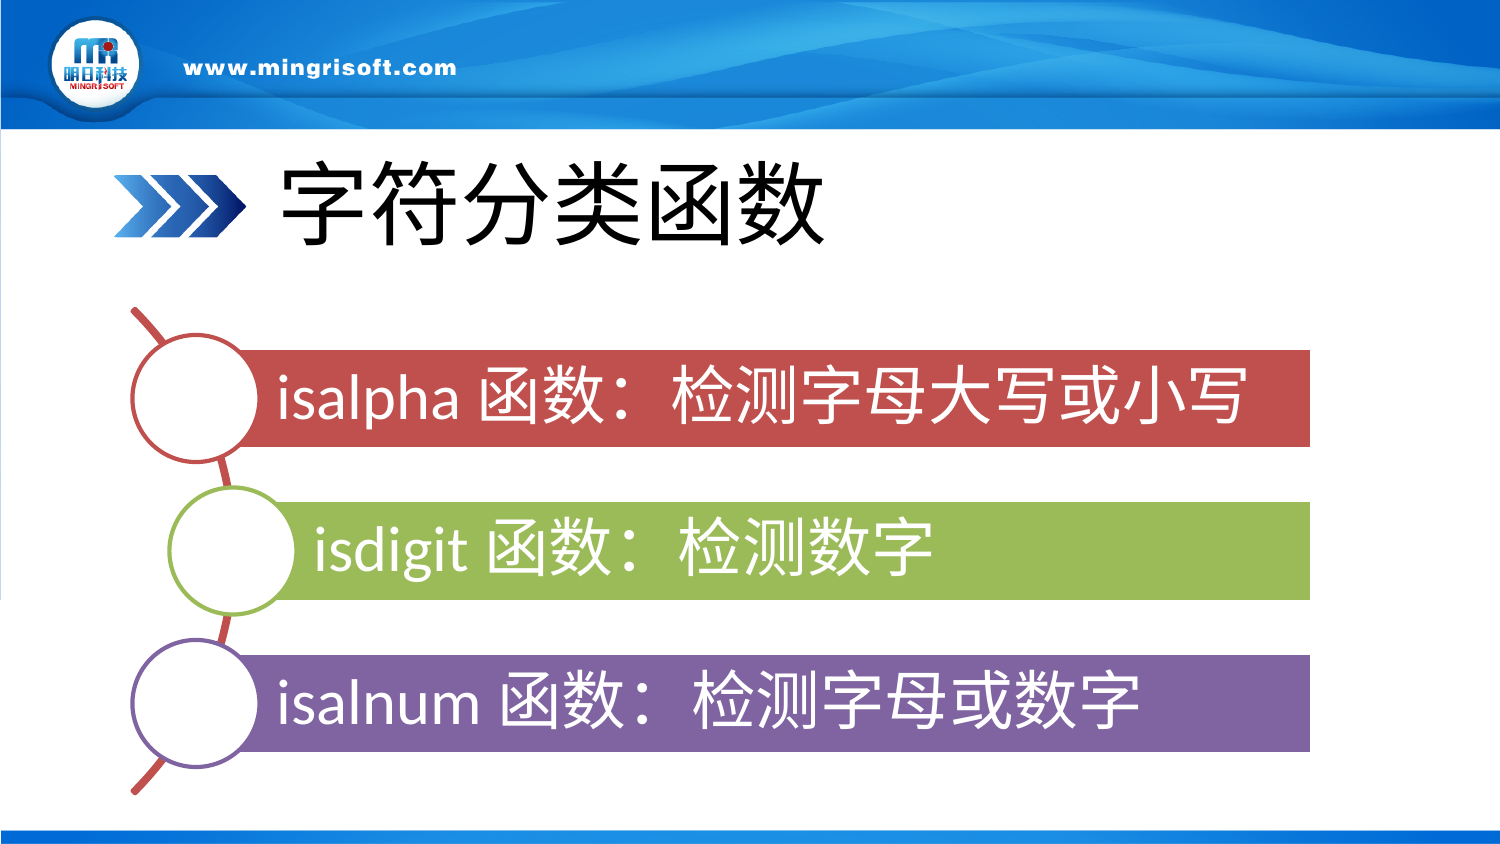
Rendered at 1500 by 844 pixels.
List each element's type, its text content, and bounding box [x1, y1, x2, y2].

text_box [124, 296, 1319, 806]
text_box 字符分类函数 [262, 131, 1375, 272]
picture [0, 0, 1500, 844]
